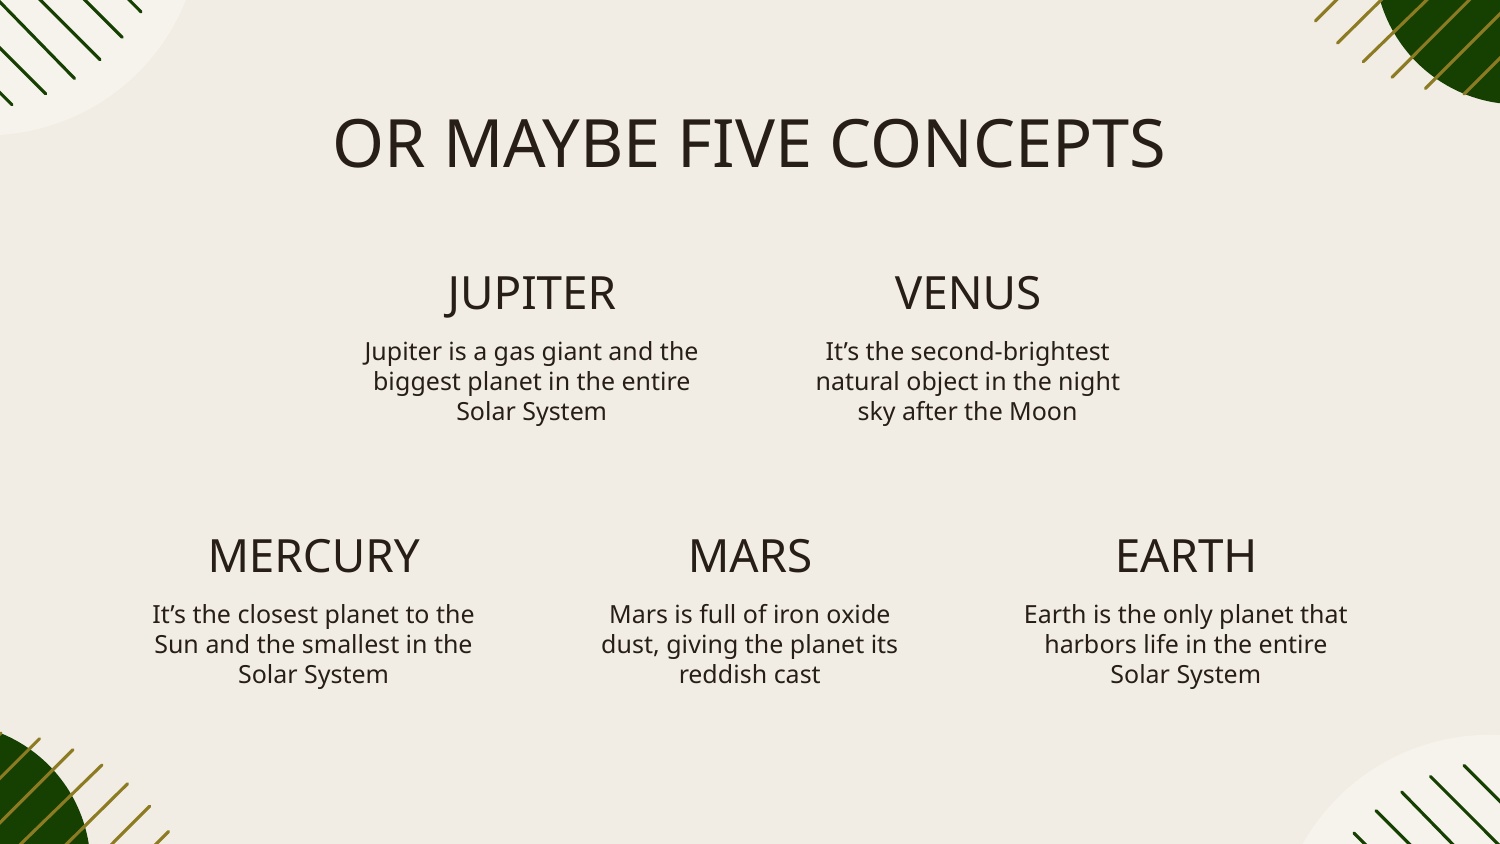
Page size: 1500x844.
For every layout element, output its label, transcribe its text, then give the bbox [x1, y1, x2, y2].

subtitle VENUS [785, 242, 1151, 334]
subtitle It’s the closest planet to the Sun and the smallest in the Solar System [131, 597, 497, 700]
subtitle It’s the second-brightest natural object in the night sky after the Moon [785, 334, 1151, 437]
title OR MAYBE FIVE CONCEPTS [116, 85, 1383, 202]
subtitle MERCURY [131, 505, 497, 597]
subtitle Mars is full of iron oxide dust, giving the planet its reddish cast [567, 597, 933, 700]
subtitle MARS [567, 505, 933, 597]
subtitle Earth is the only planet that harbors life in the entire Solar System [1003, 597, 1369, 700]
subtitle Jupiter is a gas giant and the biggest planet in the entire Solar System [349, 334, 715, 437]
subtitle JUPITER [349, 242, 715, 334]
subtitle EARTH [1003, 505, 1369, 597]
